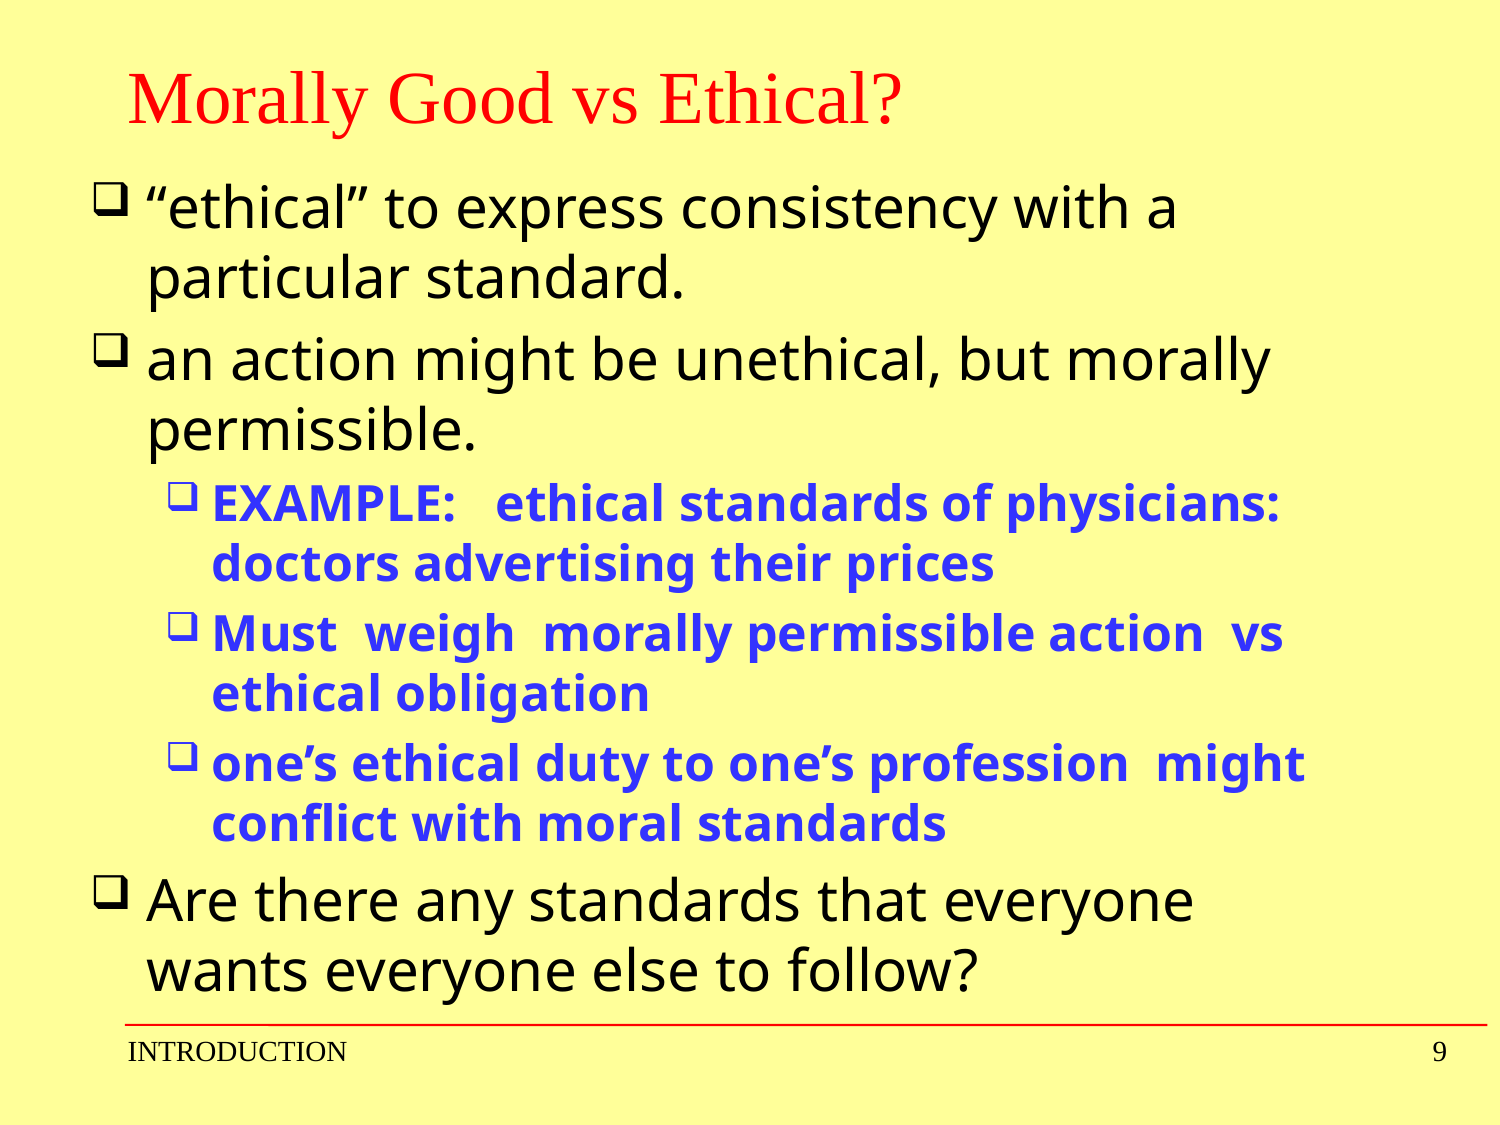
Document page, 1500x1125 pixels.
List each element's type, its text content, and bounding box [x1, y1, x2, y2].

title Morally Good vs Ethical? [112, 0, 1388, 188]
slide_number 9 [1149, 1024, 1463, 1101]
list “ethical” to express consistency with a particular standard. an action might be unethical, but morally permissible. EXAMPLE: ethical standards of physicians: doctors advertising their prices Must weigh morally permissible action vs ethical obligation one’s ethical duty to one’s profession might conflict with moral standards Are there any standards that everyone wants everyone else to follow? [74, 162, 1351, 938]
slide_number INTRODUCTION [112, 1024, 501, 1101]
